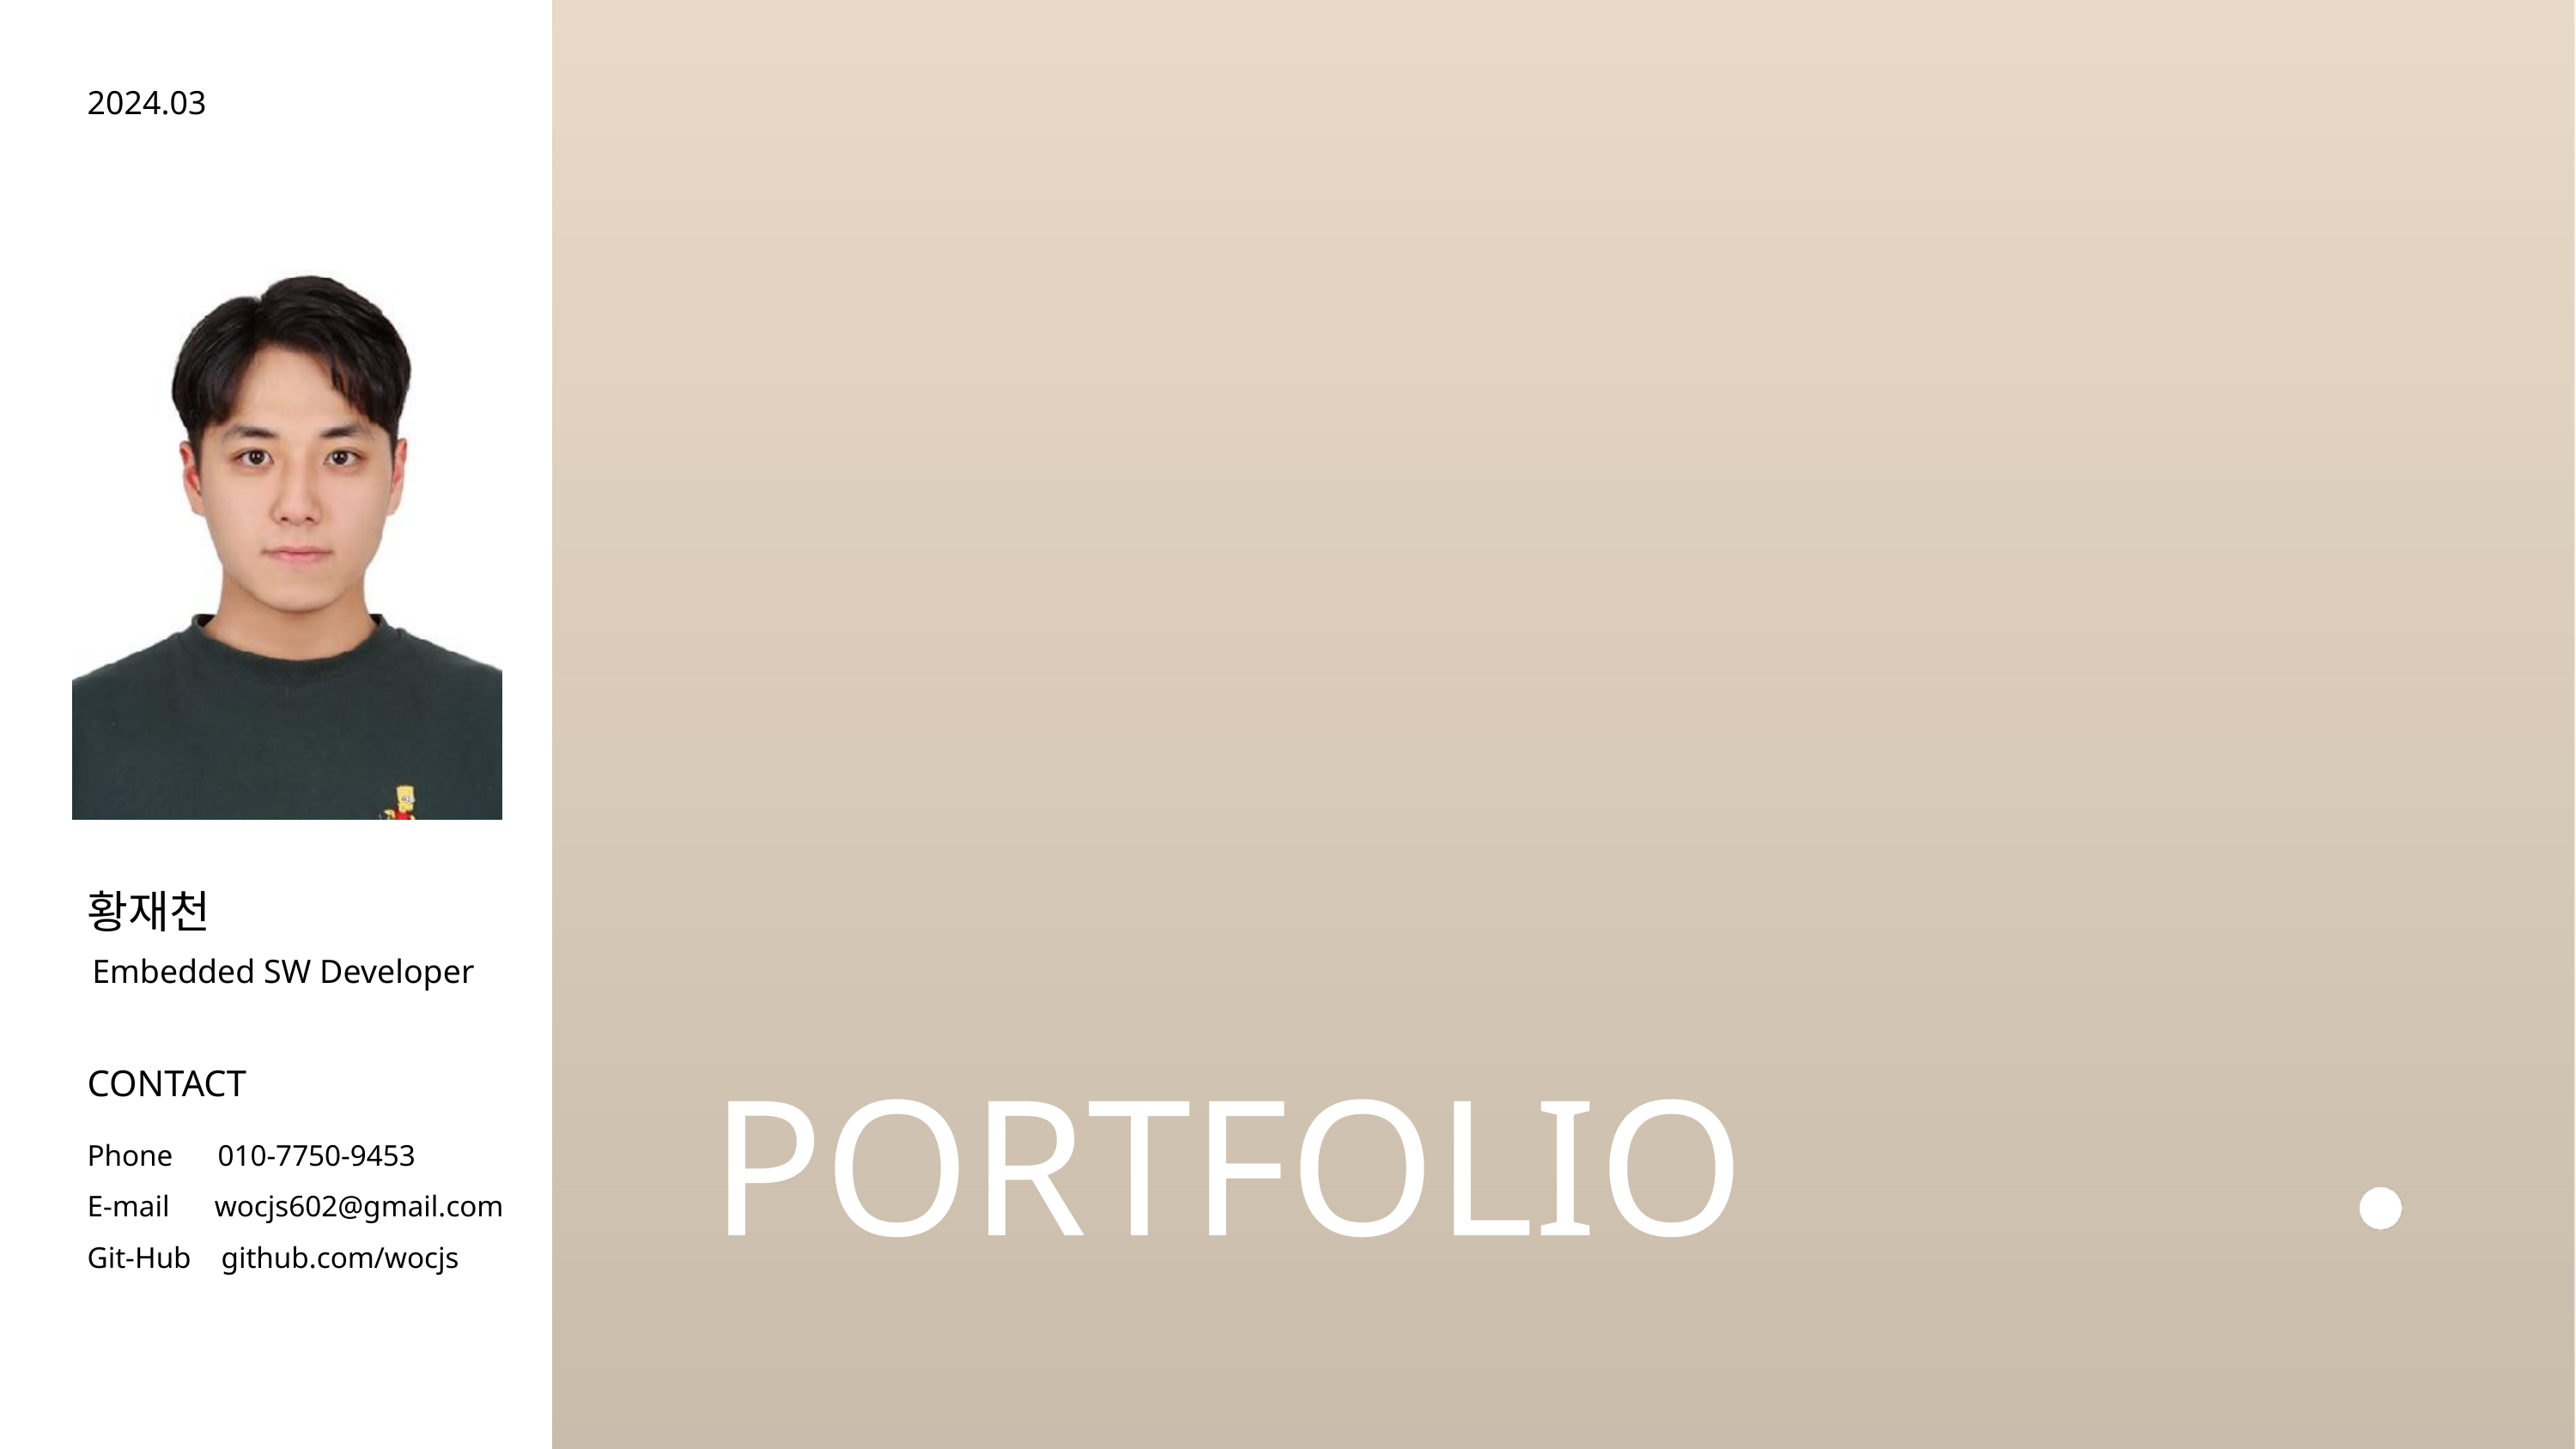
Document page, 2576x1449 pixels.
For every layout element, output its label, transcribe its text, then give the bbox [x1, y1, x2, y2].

text_box 2024.03 [74, 76, 547, 127]
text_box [2359, 1187, 2403, 1231]
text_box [552, 0, 2576, 1449]
text_box CONTACT Phone 010-7750-9453 E-mail wocjs602@gmail.com Git-Hub github.com/wocjs [74, 1054, 526, 1281]
text_box Embedded SW Developer [79, 944, 547, 997]
text_box 황재천 [74, 877, 502, 944]
picture [71, 246, 502, 820]
